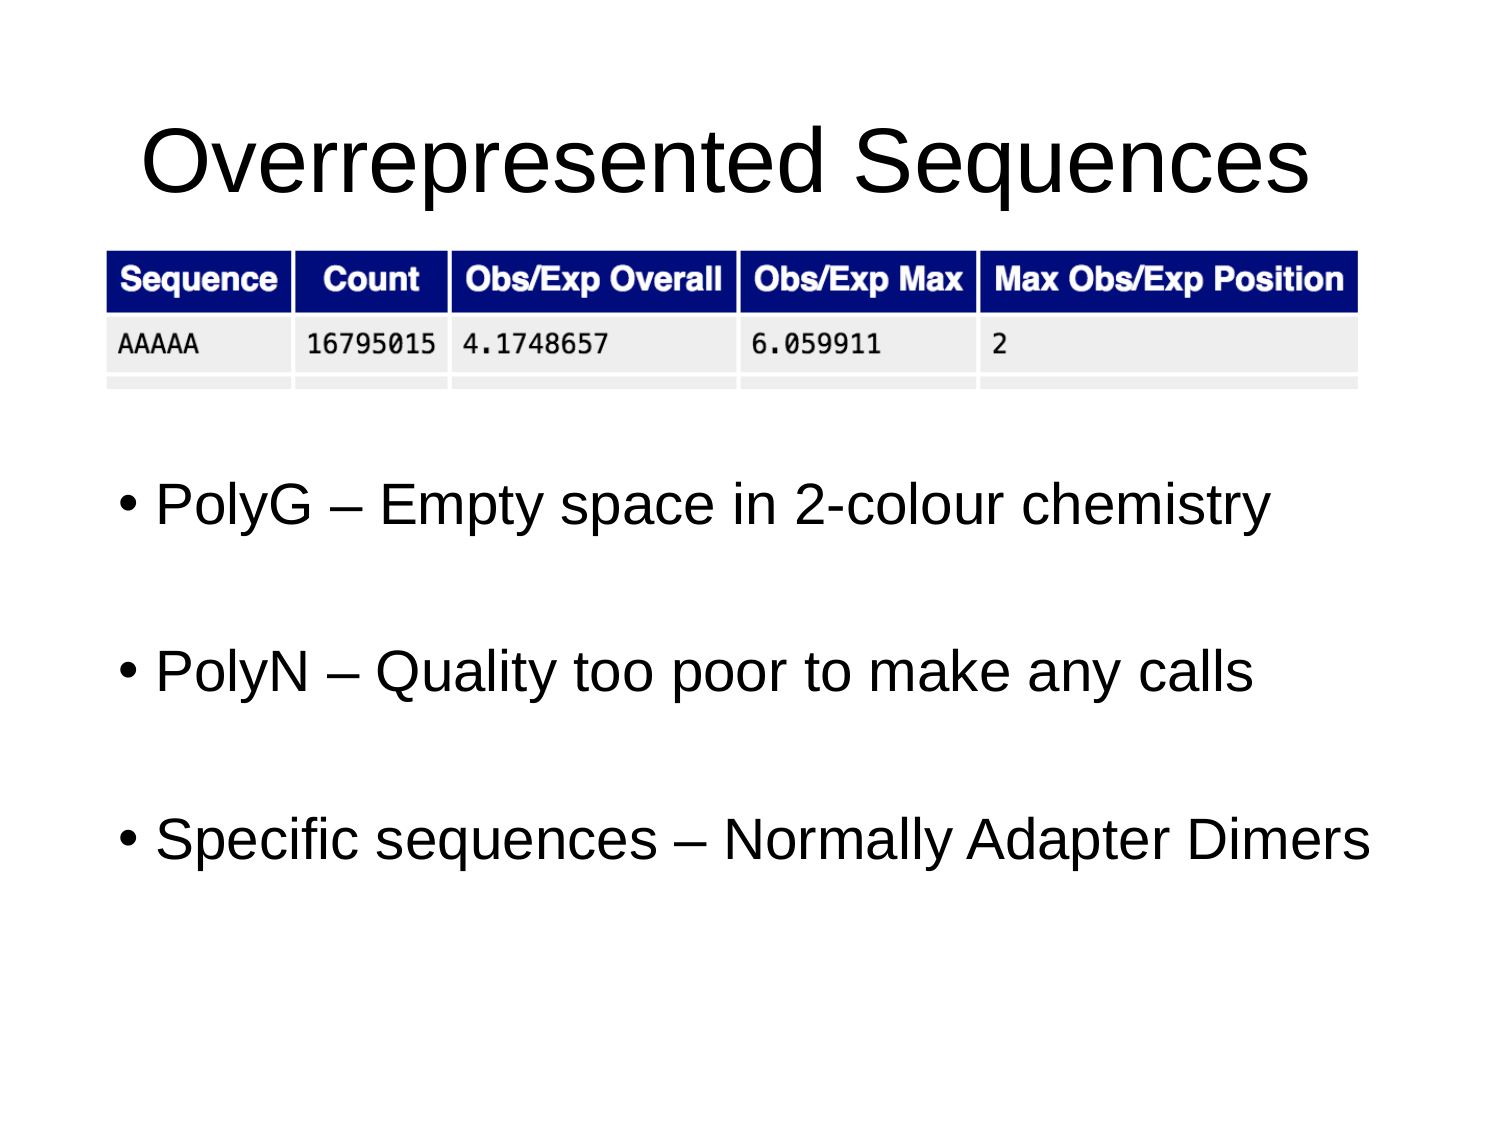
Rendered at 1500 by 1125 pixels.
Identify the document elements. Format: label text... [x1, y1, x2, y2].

picture [90, 234, 1410, 389]
list PolyA – Common in RNA-Seq PolyG – Empty space in 2-colour chemistry PolyN – Quality too poor to make any calls Specific sequences – Normally Adapter Dimers [103, 389, 1397, 1014]
title Overrepresented Sequences [124, 45, 1500, 280]
